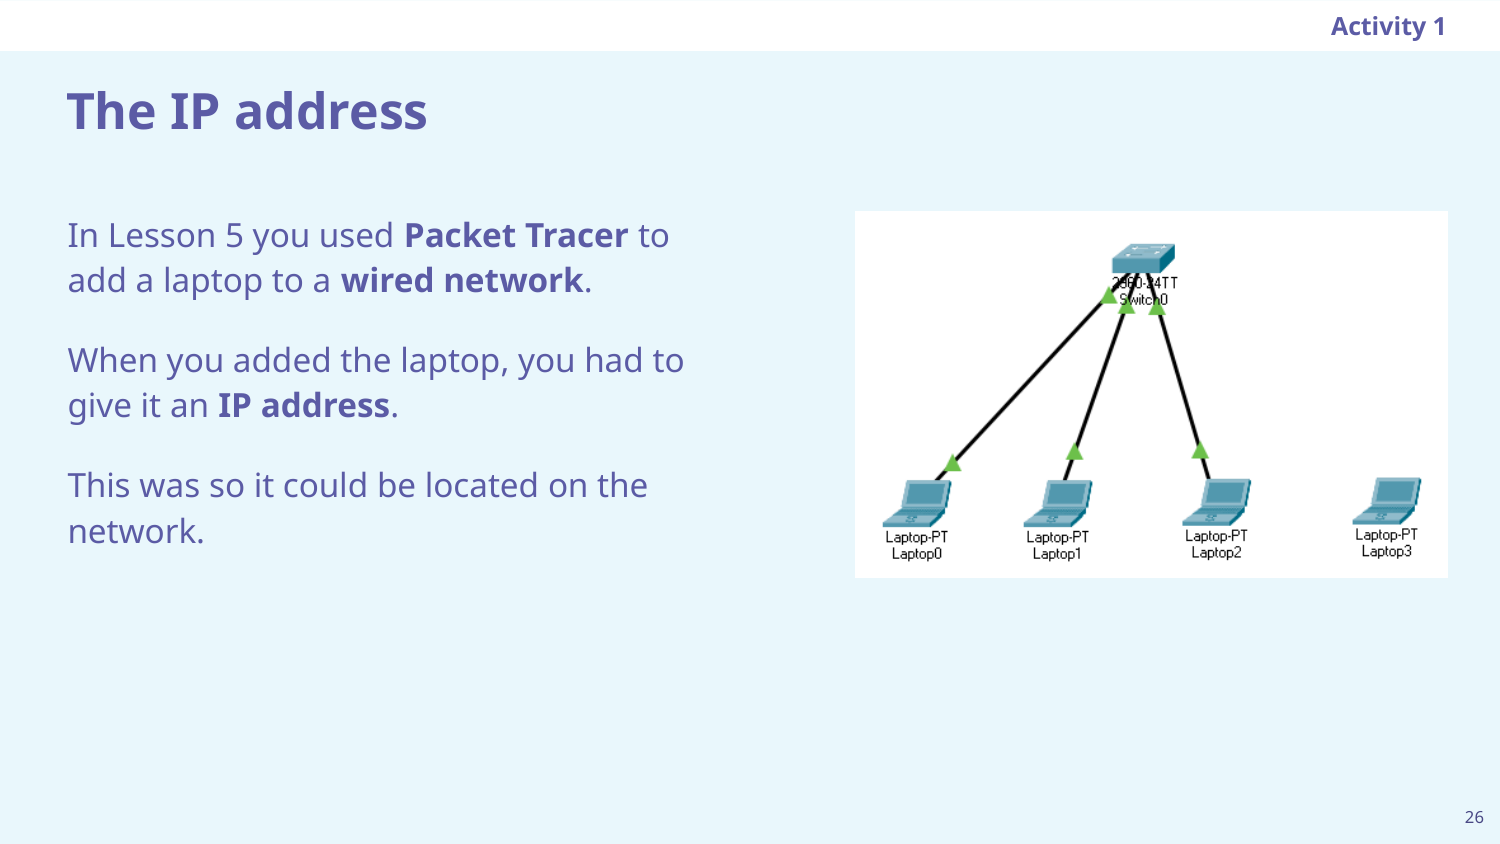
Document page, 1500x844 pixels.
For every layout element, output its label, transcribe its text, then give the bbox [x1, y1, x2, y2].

title The IP address [51, 52, 1449, 167]
slide_number ‹#› [1448, 792, 1500, 844]
picture [855, 211, 1448, 578]
subtitle Activity 1 [862, 0, 1448, 52]
list In Lesson 5 you used Packet Tracer to add a laptop to a wired network. When you added the laptop, you had to give it an IP address. This was so it could be located on the network. [52, 192, 725, 793]
